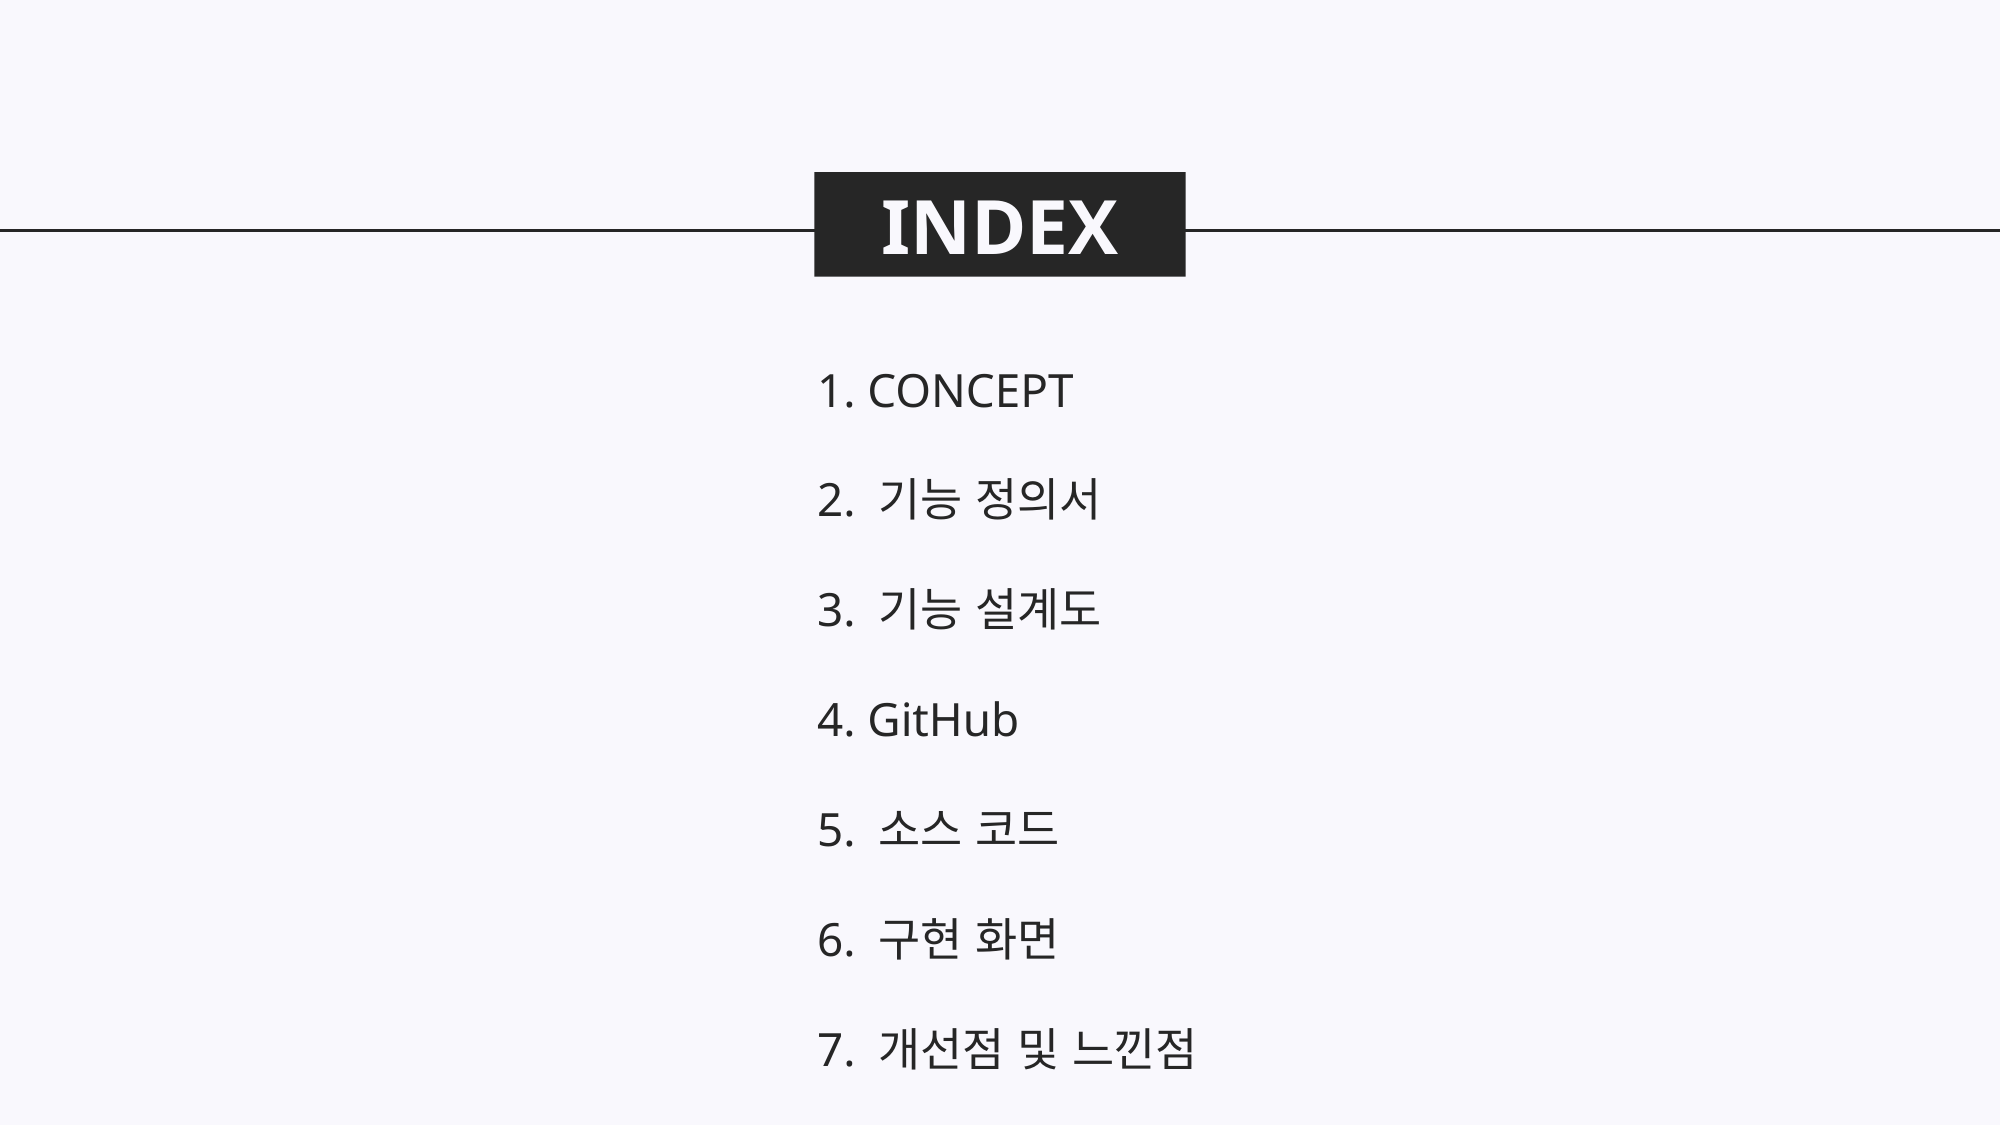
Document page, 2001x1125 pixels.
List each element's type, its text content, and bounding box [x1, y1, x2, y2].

text_box 1. CONCEPT 2. 기능 정의서 3. 기능 설계도 4. GitHub 5. 소스 코드 6. 구현 화면 7. 개선점 및 느낀점 [802, 298, 1229, 1084]
text_box INDEX [814, 172, 1186, 277]
